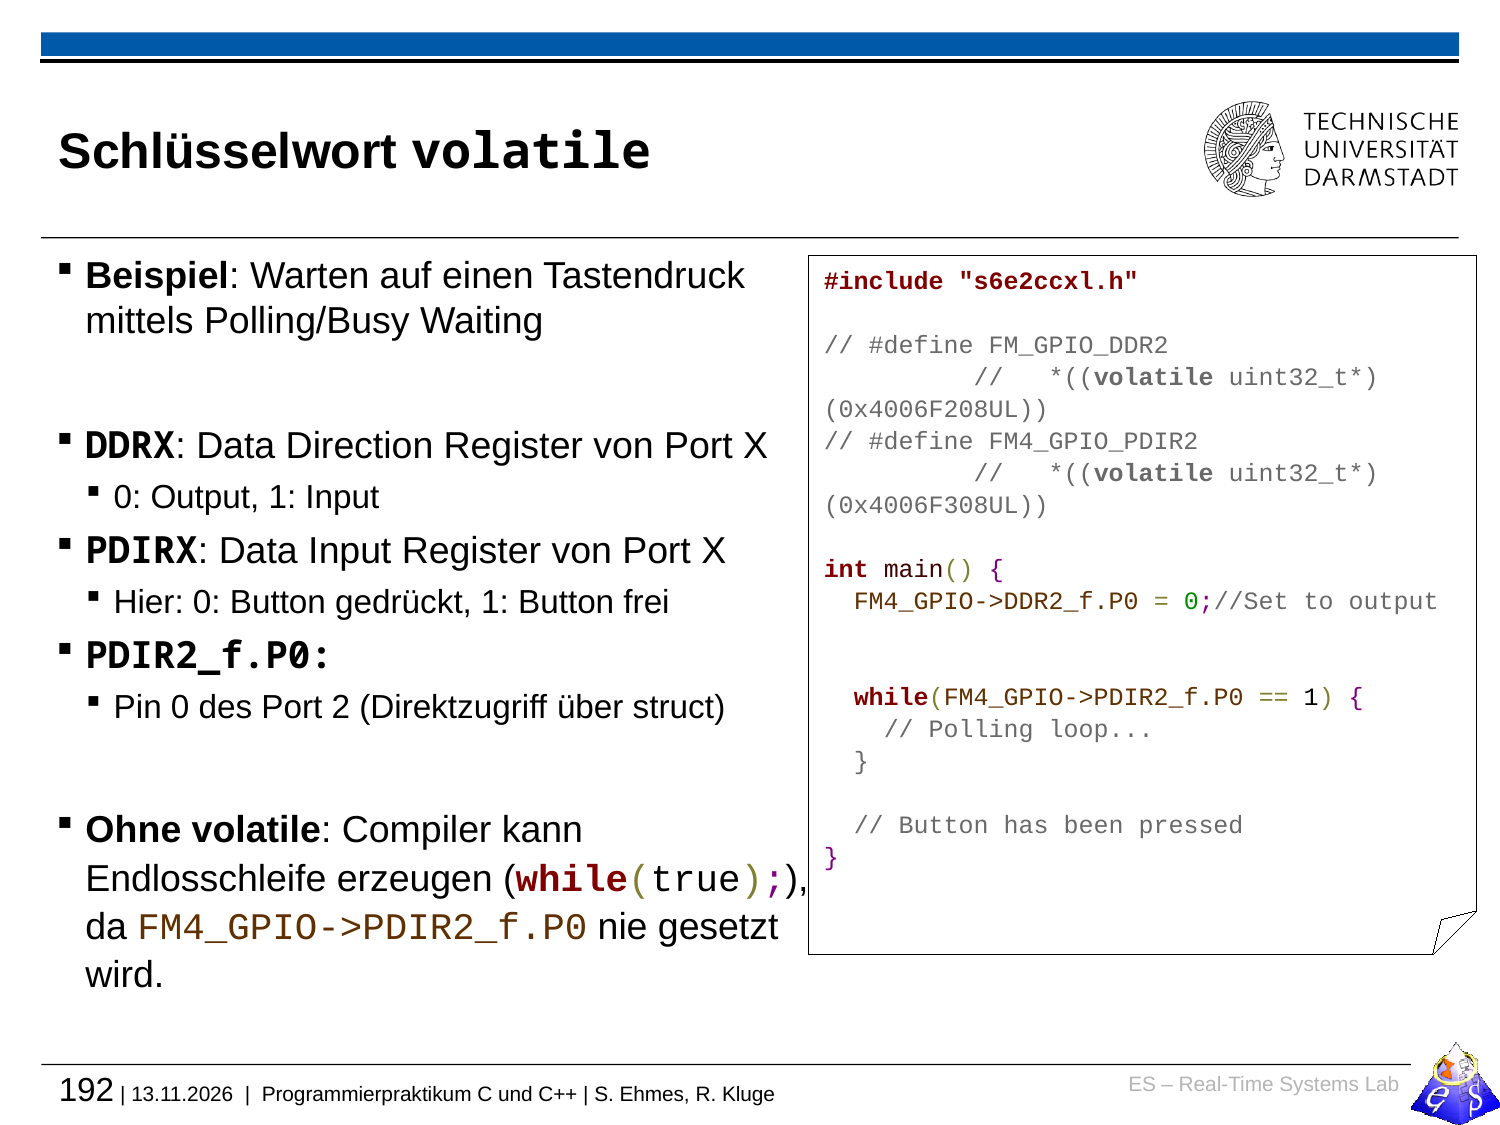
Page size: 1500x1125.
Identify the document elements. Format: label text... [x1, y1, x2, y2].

list Beispiel: Warten auf einen Tastendruck mittels Polling/Busy Waiting DDRX: Data Direction Register von Port X 0: Output, 1: Input PDIRX: Data Input Register von Port X Hier: 0: Button gedrückt, 1: Button frei PDIR2_f.P0: Pin 0 des Port 2 (Direktzugriff über struct) Ohne volatile: Compiler kann Endlosschleife erzeugen (while(true);), da FM4_GPIO->PDIR2_f.P0 nie gesetzt wird. [41, 243, 833, 1024]
picture [1411, 1041, 1500, 1125]
picture [1187, 84, 1483, 214]
text_box #include "s6e2ccxl.h" // #define FM_GPIO_DDR2 // *((volatile uint32_t*)(0x4006F208UL)) // #define FM4_GPIO_PDIR2 // *((volatile uint32_t*)(0x4006F308UL)) int main() { FM4_GPIO->DDR2_f.P0 = 0;//Set to output while(FM4_GPIO->PDIR2_f.P0 == 1) { // Polling loop... } // Button has been pressed } [808, 255, 1477, 955]
title Schlüsselwort volatile [58, 80, 1187, 218]
